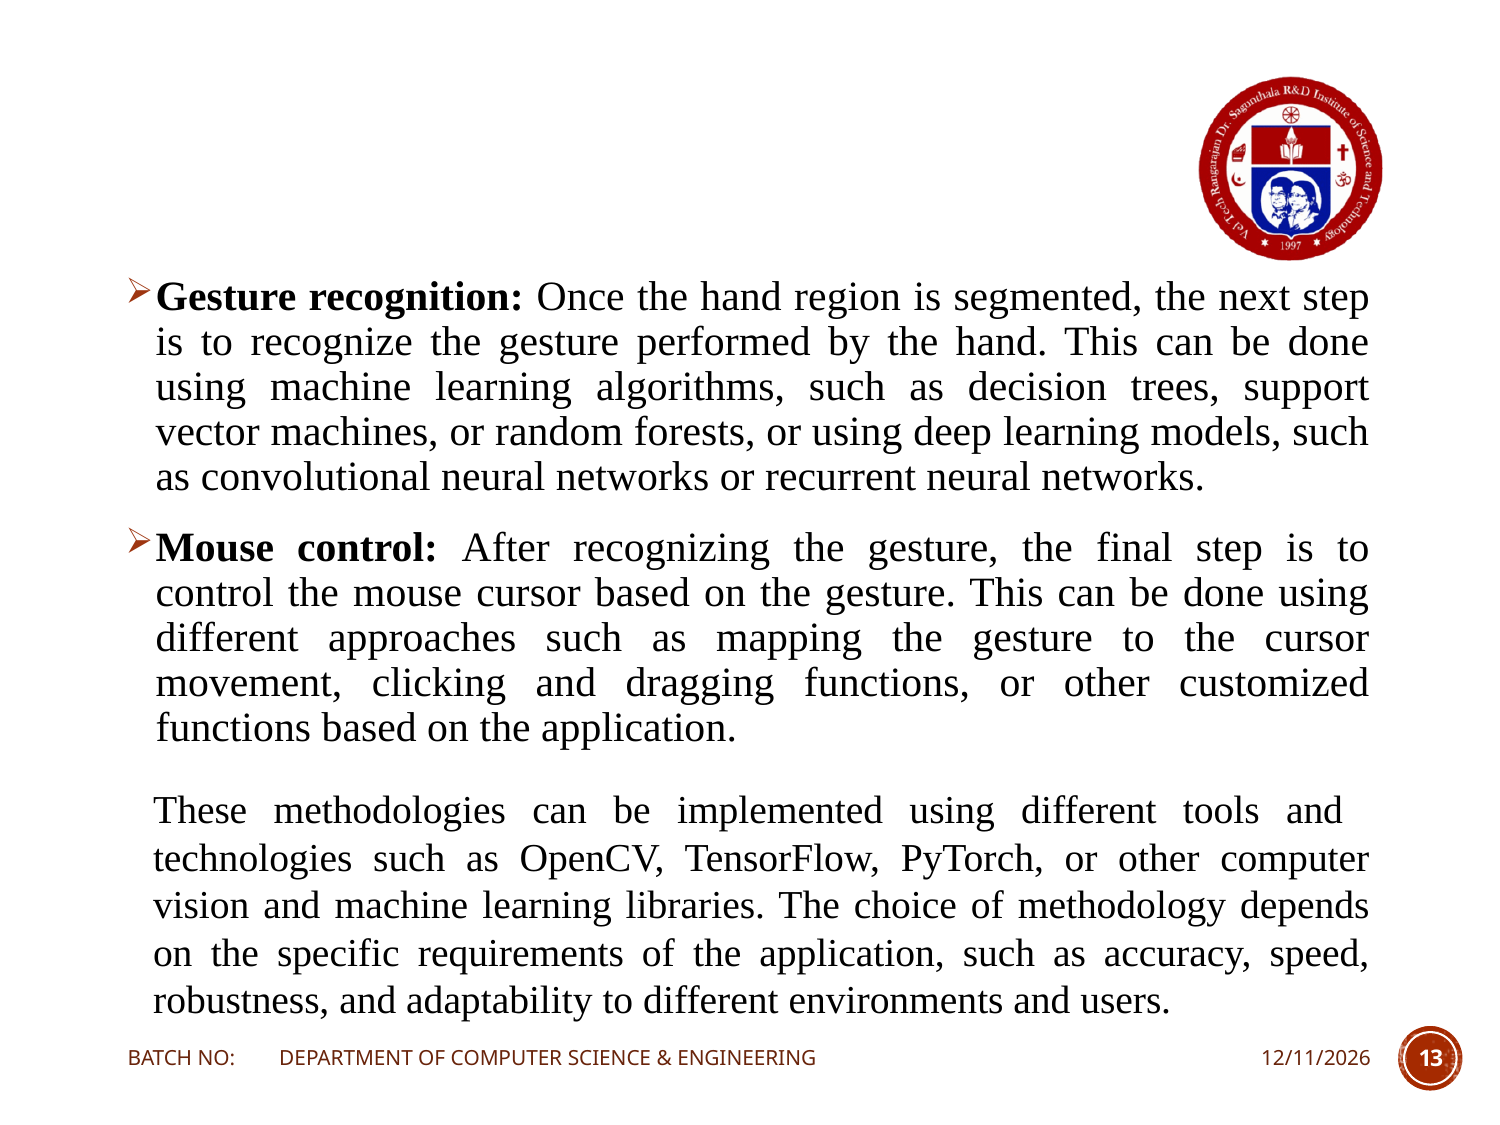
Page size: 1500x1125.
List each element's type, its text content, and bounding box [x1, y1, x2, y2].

text_box These methodologies can be implemented using different tools and technologies such as OpenCV, TensorFlow, PyTorch, or other computer vision and machine learning libraries. The choice of methodology depends on the specific requirements of the application, such as accuracy, speed, robustness, and adaptability to different environments and users. [138, 776, 1386, 1029]
footer BATCH NO: DEPARTMENT OF COMPUTER SCIENCE & ENGINEERING [112, 1028, 891, 1089]
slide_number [982, 1029, 1386, 1089]
picture [1198, 76, 1383, 261]
slide_number 13 [1391, 1028, 1471, 1089]
list Gesture recognition: Once the hand region is segmented, the next step is to recognize the gesture performed by the hand. This can be done using machine learning algorithms, such as decision trees, support vector machines, or random forests, or using deep learning models, such as convolutional neural networks or recurrent neural networks. Mouse control: After recognizing the gesture, the final step is to control the mouse cursor based on the gesture. This can be done using different approaches such as mapping the gesture to the cursor movement, clicking and dragging functions, or other customized functions based on the application. [110, 267, 1386, 932]
